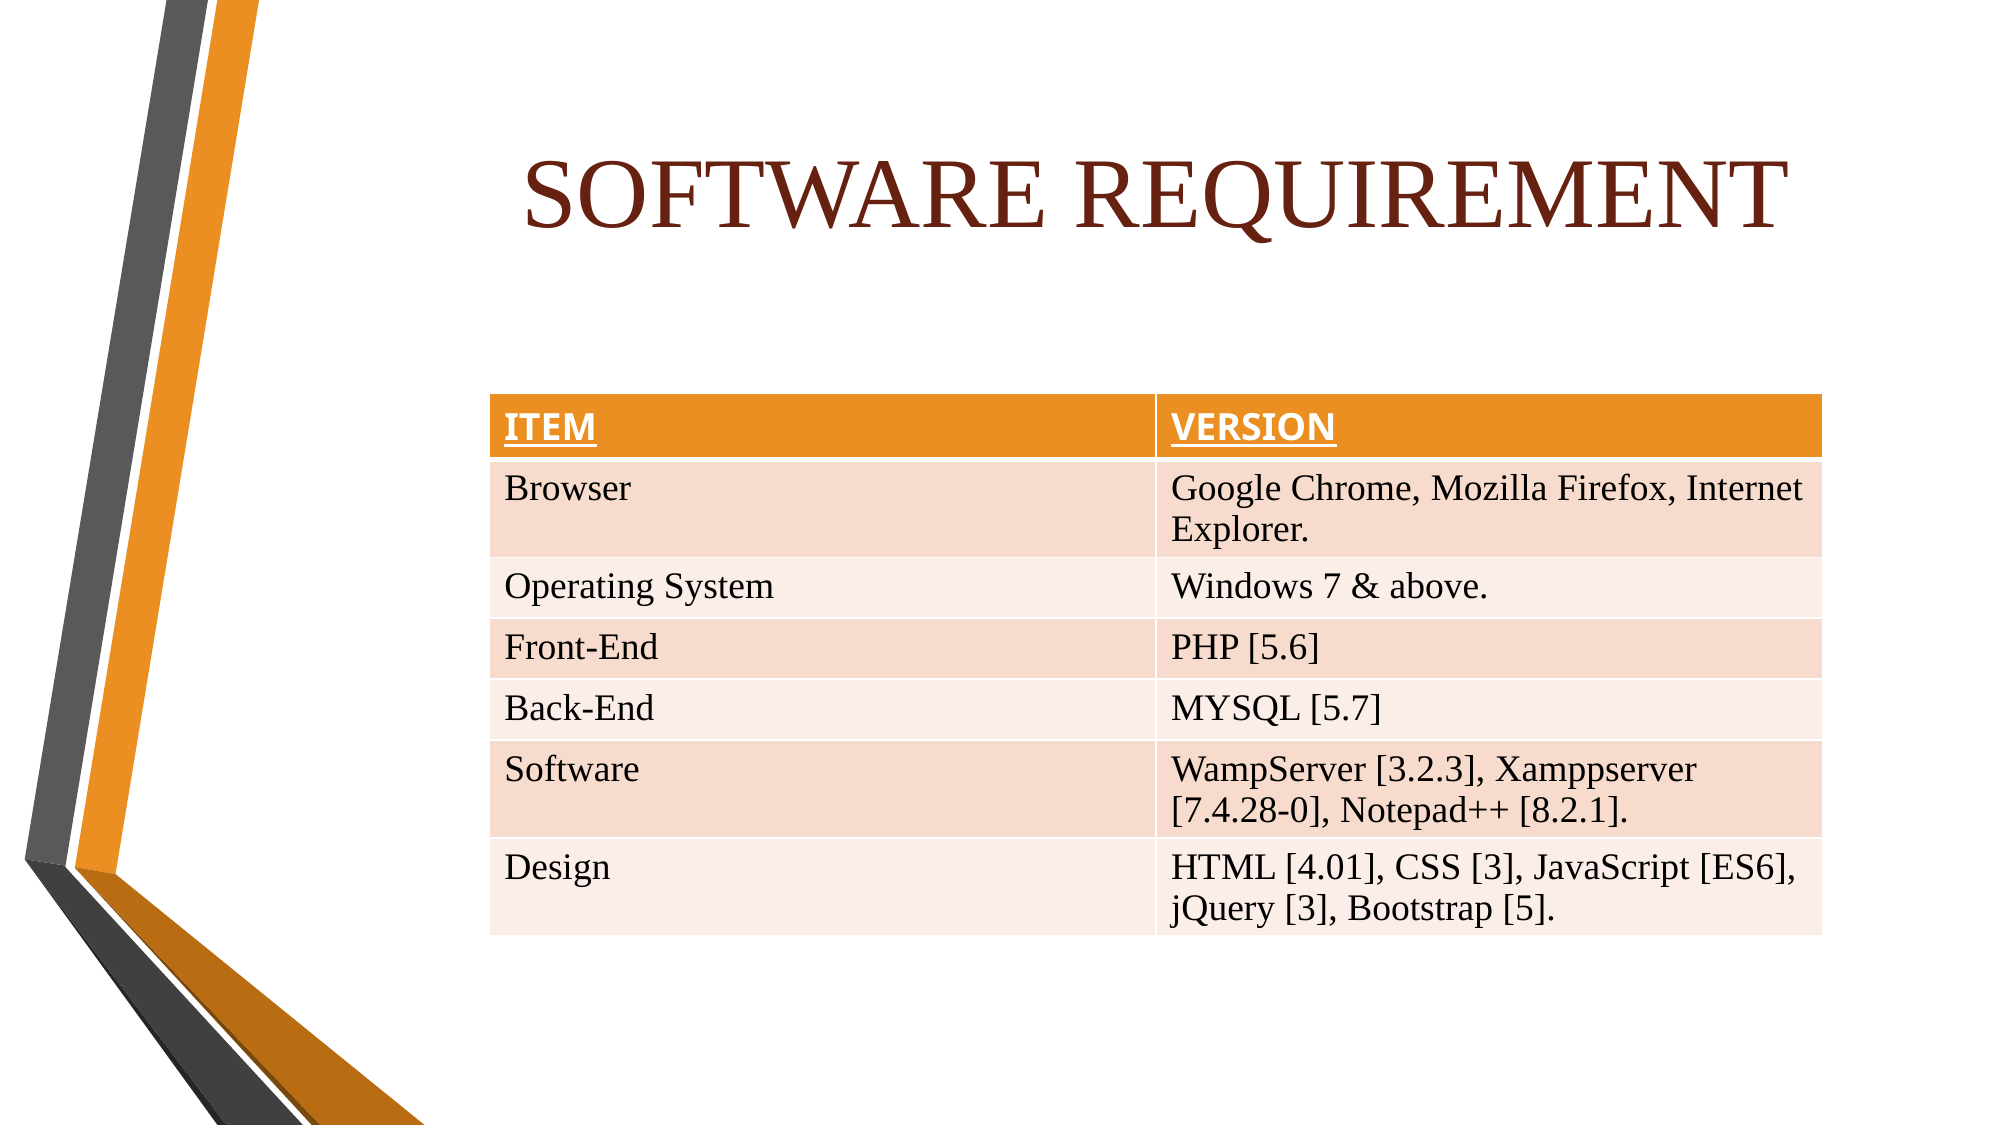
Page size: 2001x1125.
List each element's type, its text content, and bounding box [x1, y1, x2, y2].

table_cell Back-End [490, 680, 1155, 739]
table_cell Browser [490, 462, 1155, 557]
table_cell Windows 7 & above. [1157, 558, 1822, 617]
table_cell WampServer [3.2.3], Xamppserver [7.4.28-0], Notepad++ [8.2.1]. [1157, 741, 1822, 837]
table_header VERSION [1157, 394, 1822, 457]
table_cell PHP [5.6] [1157, 619, 1822, 678]
table_cell Design [490, 839, 1155, 935]
table_cell Operating System [490, 558, 1155, 617]
title SOFTWARE REQUIREMENT [425, 110, 1887, 265]
table_header ITEM [490, 394, 1155, 457]
table_cell HTML [4.01], CSS [3], JavaScript [ES6], jQuery [3], Bootstrap [5]. [1157, 839, 1822, 935]
table_cell Google Chrome, Mozilla Firefox, Internet Explorer. [1157, 462, 1822, 557]
table_cell Software [490, 741, 1155, 837]
table_cell MYSQL [5.7] [1157, 680, 1822, 739]
table_cell Front-End [490, 619, 1155, 678]
